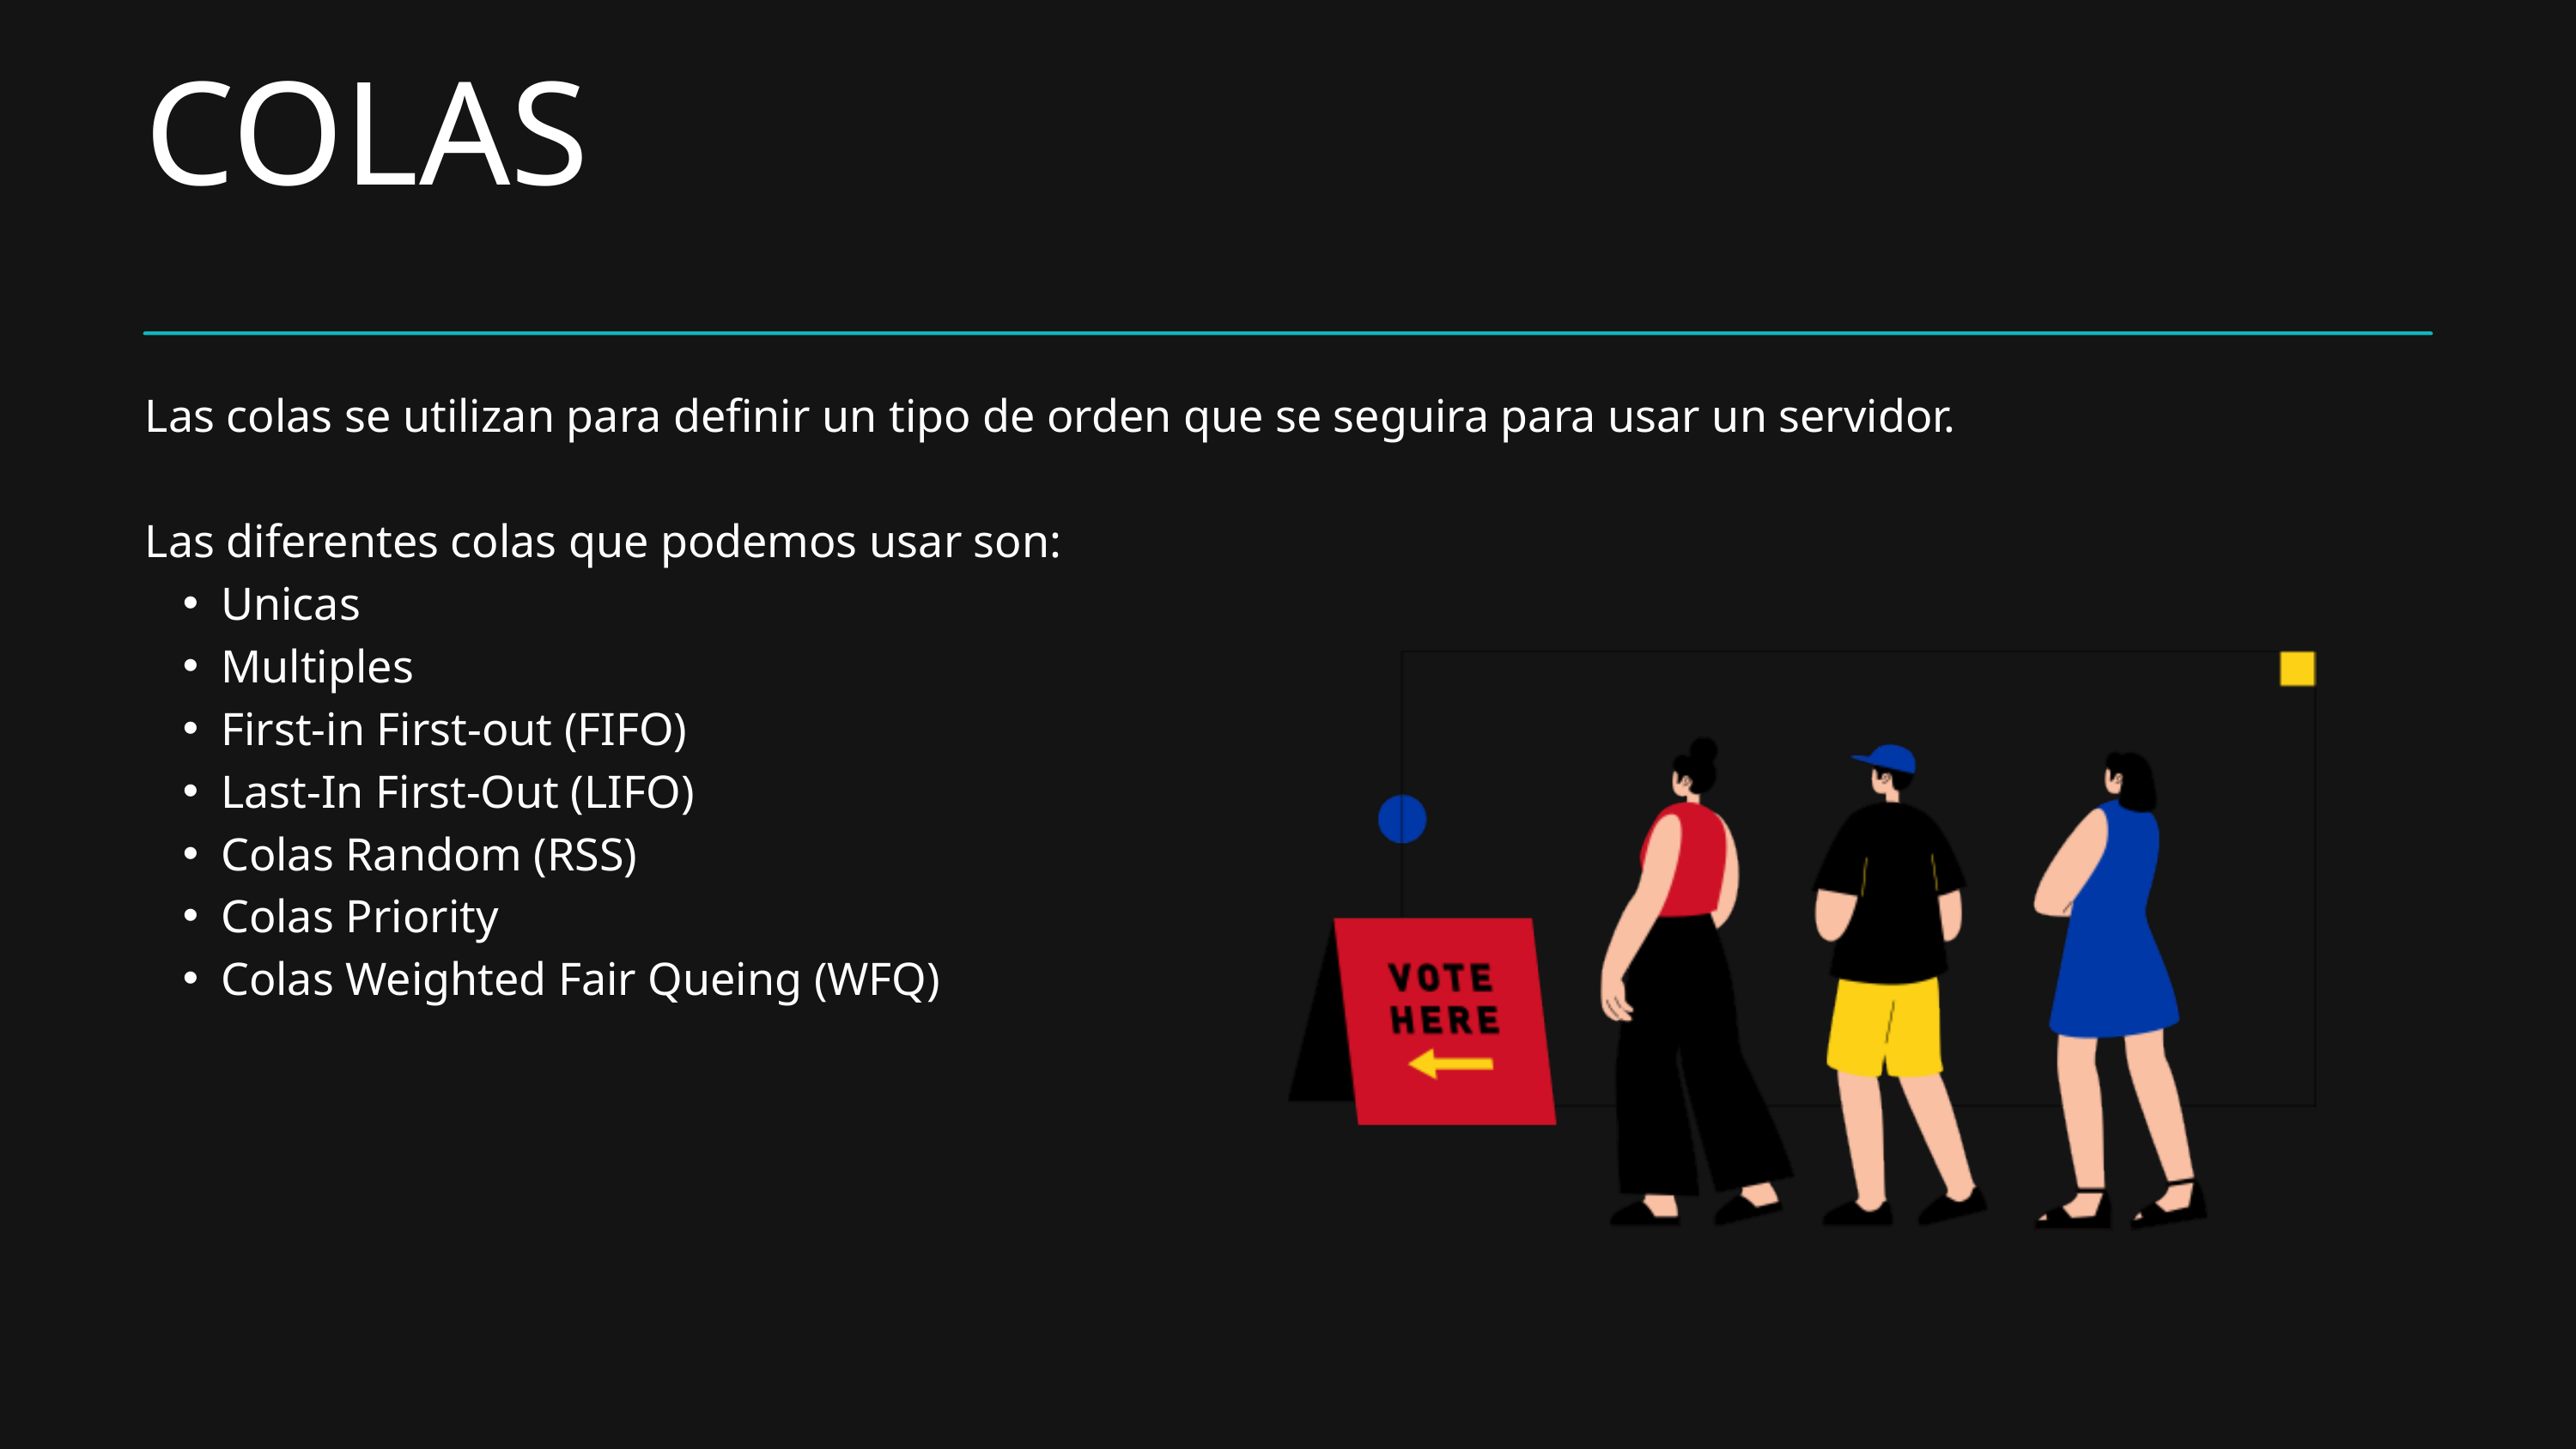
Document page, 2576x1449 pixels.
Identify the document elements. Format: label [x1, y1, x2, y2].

text_box [1288, 1001, 2317, 1231]
text_box [144, 124, 2432, 991]
text_box [144, 43, 1054, 247]
